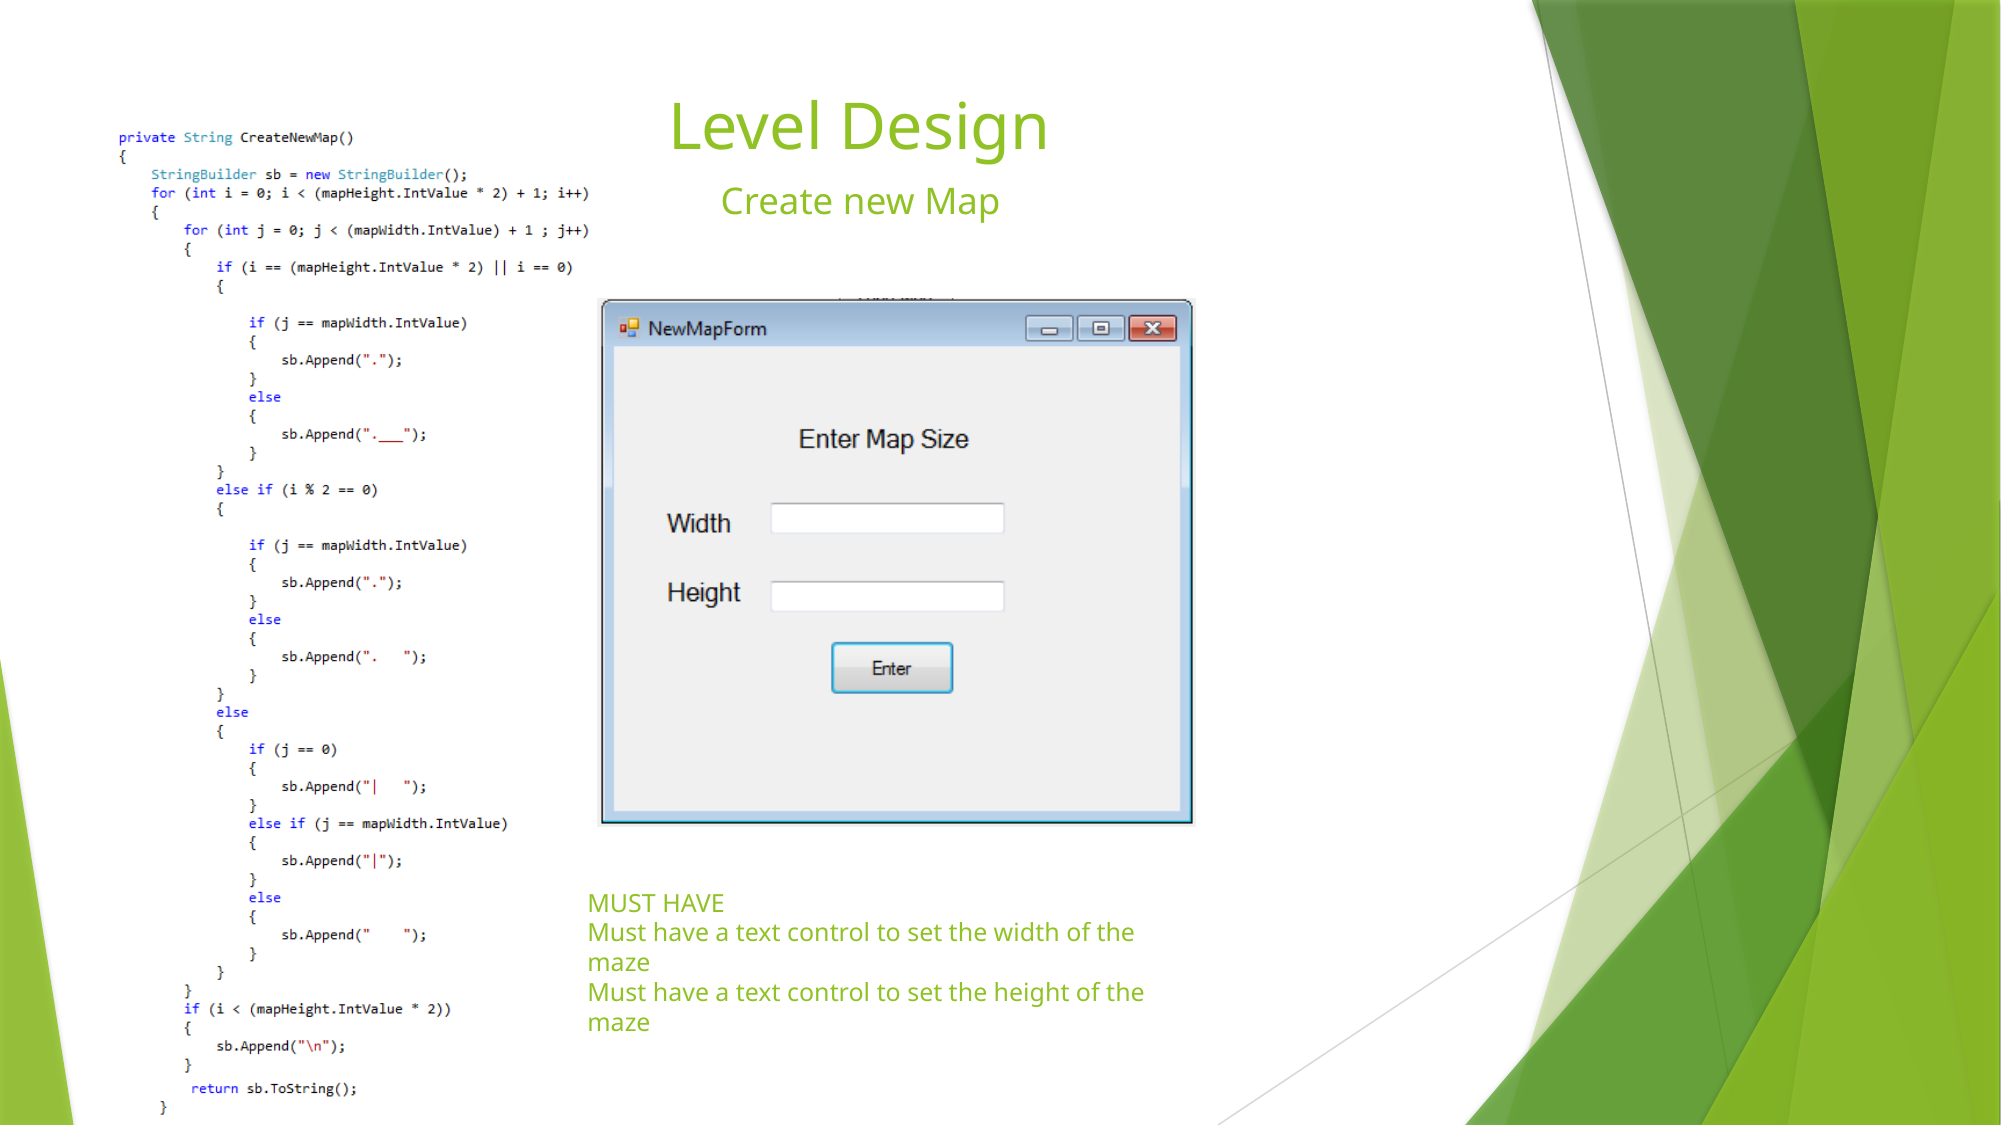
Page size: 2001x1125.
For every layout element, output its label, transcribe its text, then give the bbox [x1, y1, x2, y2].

text_box [601, 161, 1134, 169]
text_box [105, 127, 598, 1125]
title Level Design [651, 77, 1067, 161]
picture [596, 298, 1197, 828]
text_box MUST HAVE Must have a text control to set the width of the maze Must have a text control to set the height of the maze [601, 879, 1221, 1006]
text_box Create new Map [601, 169, 1134, 230]
